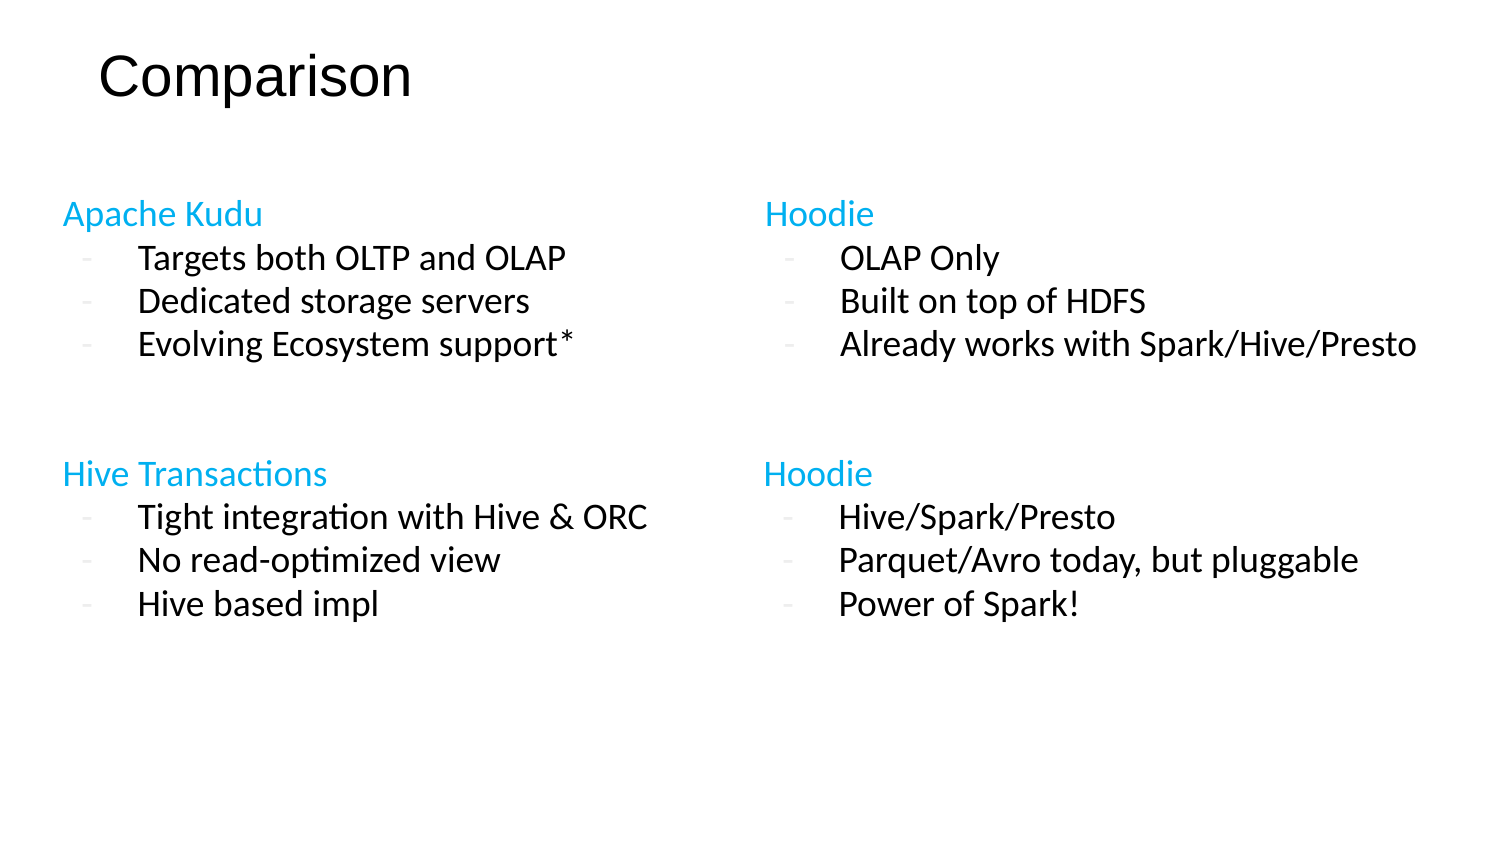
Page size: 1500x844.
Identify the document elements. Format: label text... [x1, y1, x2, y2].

table_header Hoodie OLAP Only Built on top of HDFS Already works with Spark/Hive/Presto [750, 178, 1452, 381]
table_header Hive Transactions Tight integration with Hive & ORC No read-optimized view Hive based impl [48, 437, 749, 713]
table_header Apache Kudu Targets both OLTP and OLAP Dedicated storage servers Evolving Ecosystem support* [48, 178, 750, 381]
table_header Hoodie Hive/Spark/Presto Parquet/Avro today, but pluggable Power of Spark! [749, 437, 1450, 713]
text_box Comparison [83, 22, 1365, 163]
